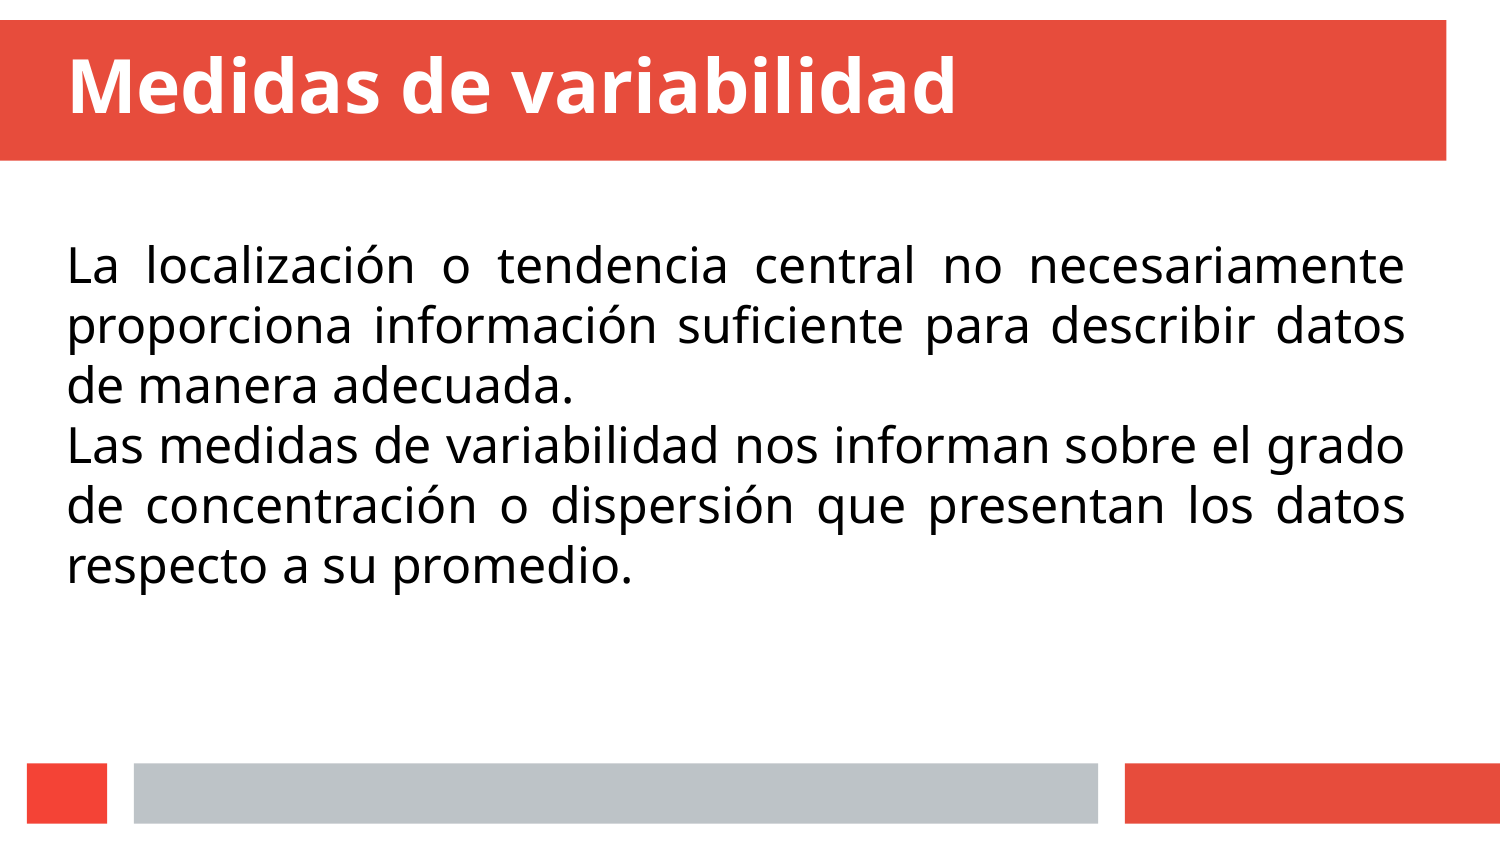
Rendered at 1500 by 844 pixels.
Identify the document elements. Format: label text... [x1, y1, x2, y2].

title Medidas de variabilidad [53, 40, 1447, 141]
subtitle La localización o tendencia central no necesariamente proporciona información suficiente para describir datos de manera adecuada. Las medidas de variabilidad nos informan sobre el grado de concentración o dispersión que presentan los datos respecto a su promedio. [53, 220, 1420, 744]
